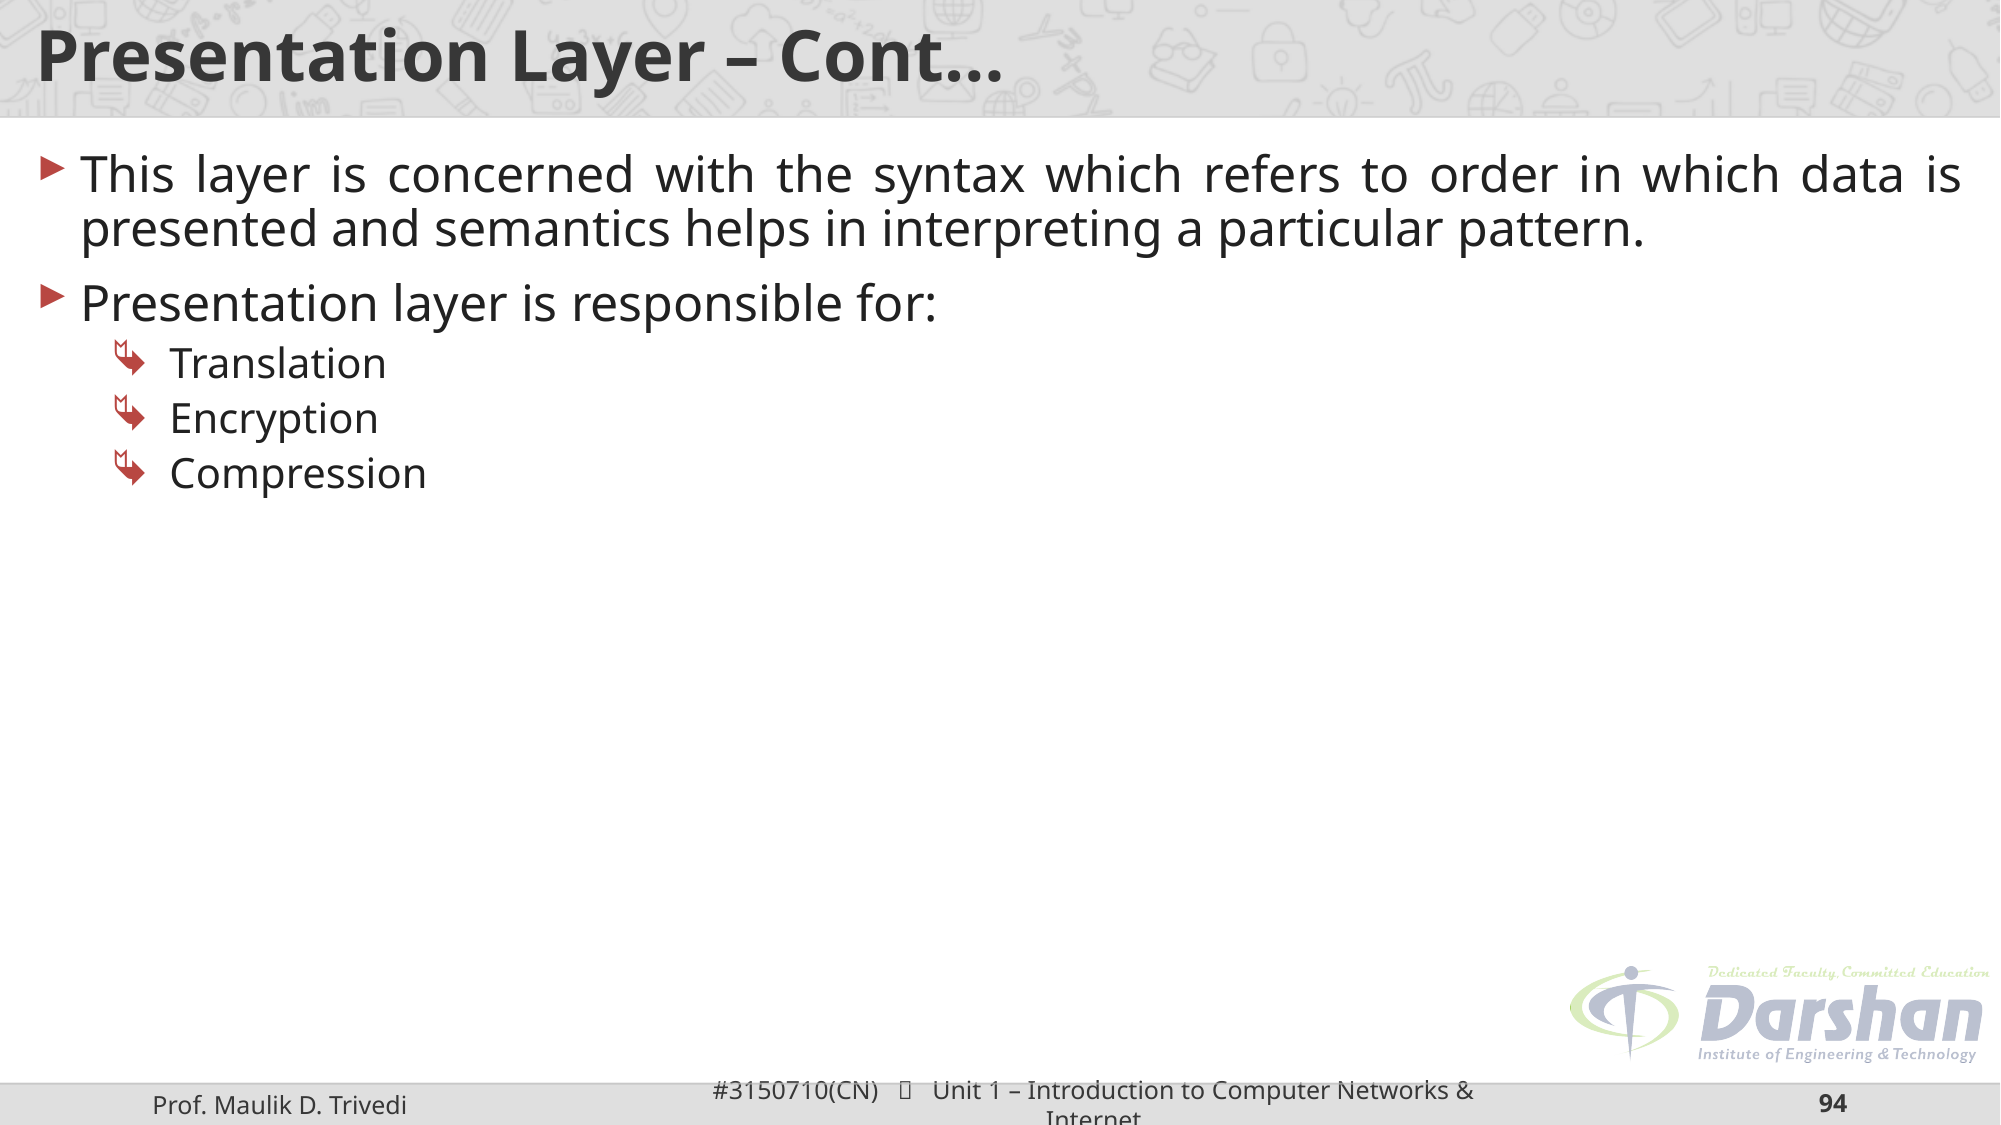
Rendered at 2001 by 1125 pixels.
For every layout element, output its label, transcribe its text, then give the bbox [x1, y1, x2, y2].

title Presentation Layer – Cont… [0, 0, 2000, 117]
list This layer is concerned with the syntax which refers to order in which data is presented and semantics helps in interpreting a particular pattern. Presentation layer is responsible for: Translation Encryption Compression [21, 141, 1979, 1059]
